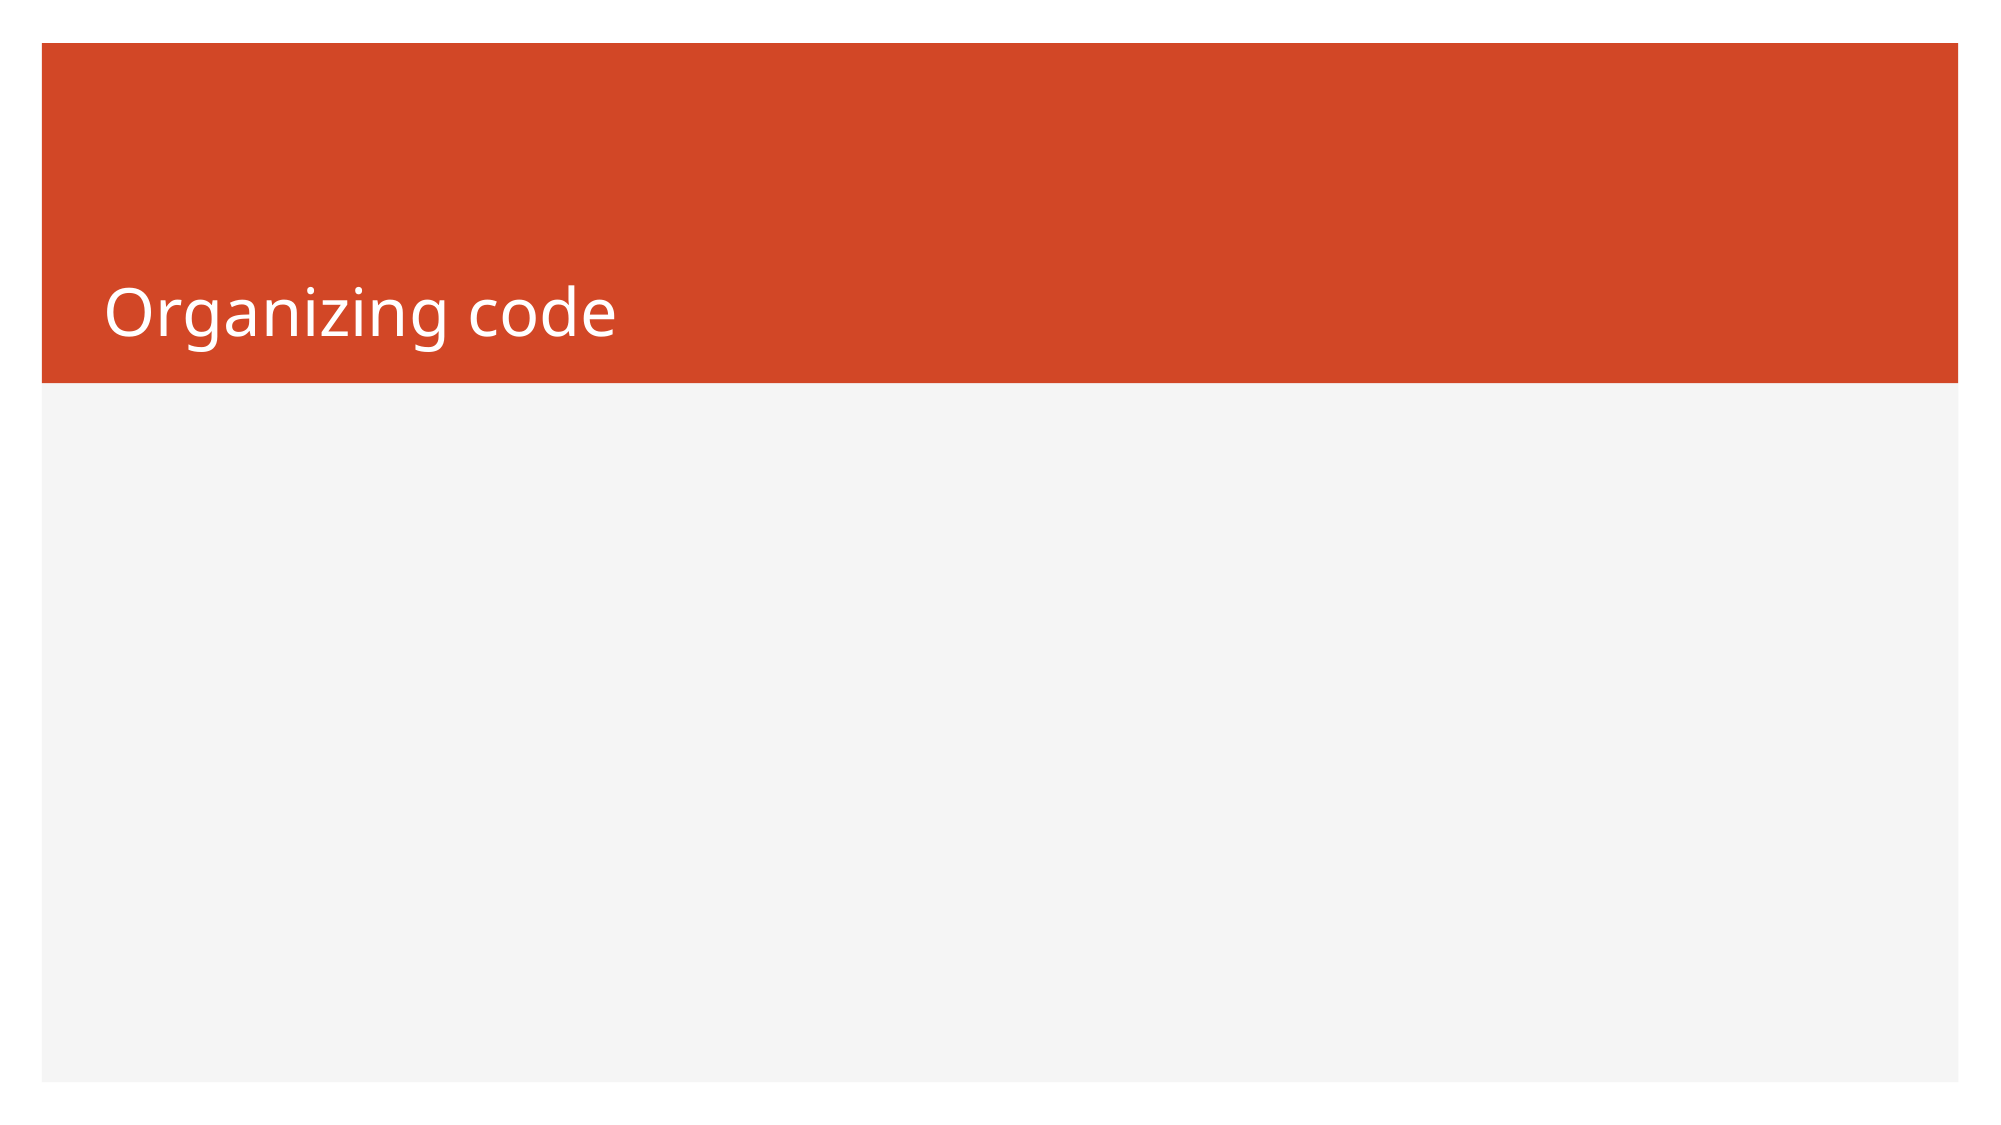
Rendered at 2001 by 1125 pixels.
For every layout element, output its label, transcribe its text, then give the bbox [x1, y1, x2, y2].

title Organizing code [88, 213, 1912, 358]
